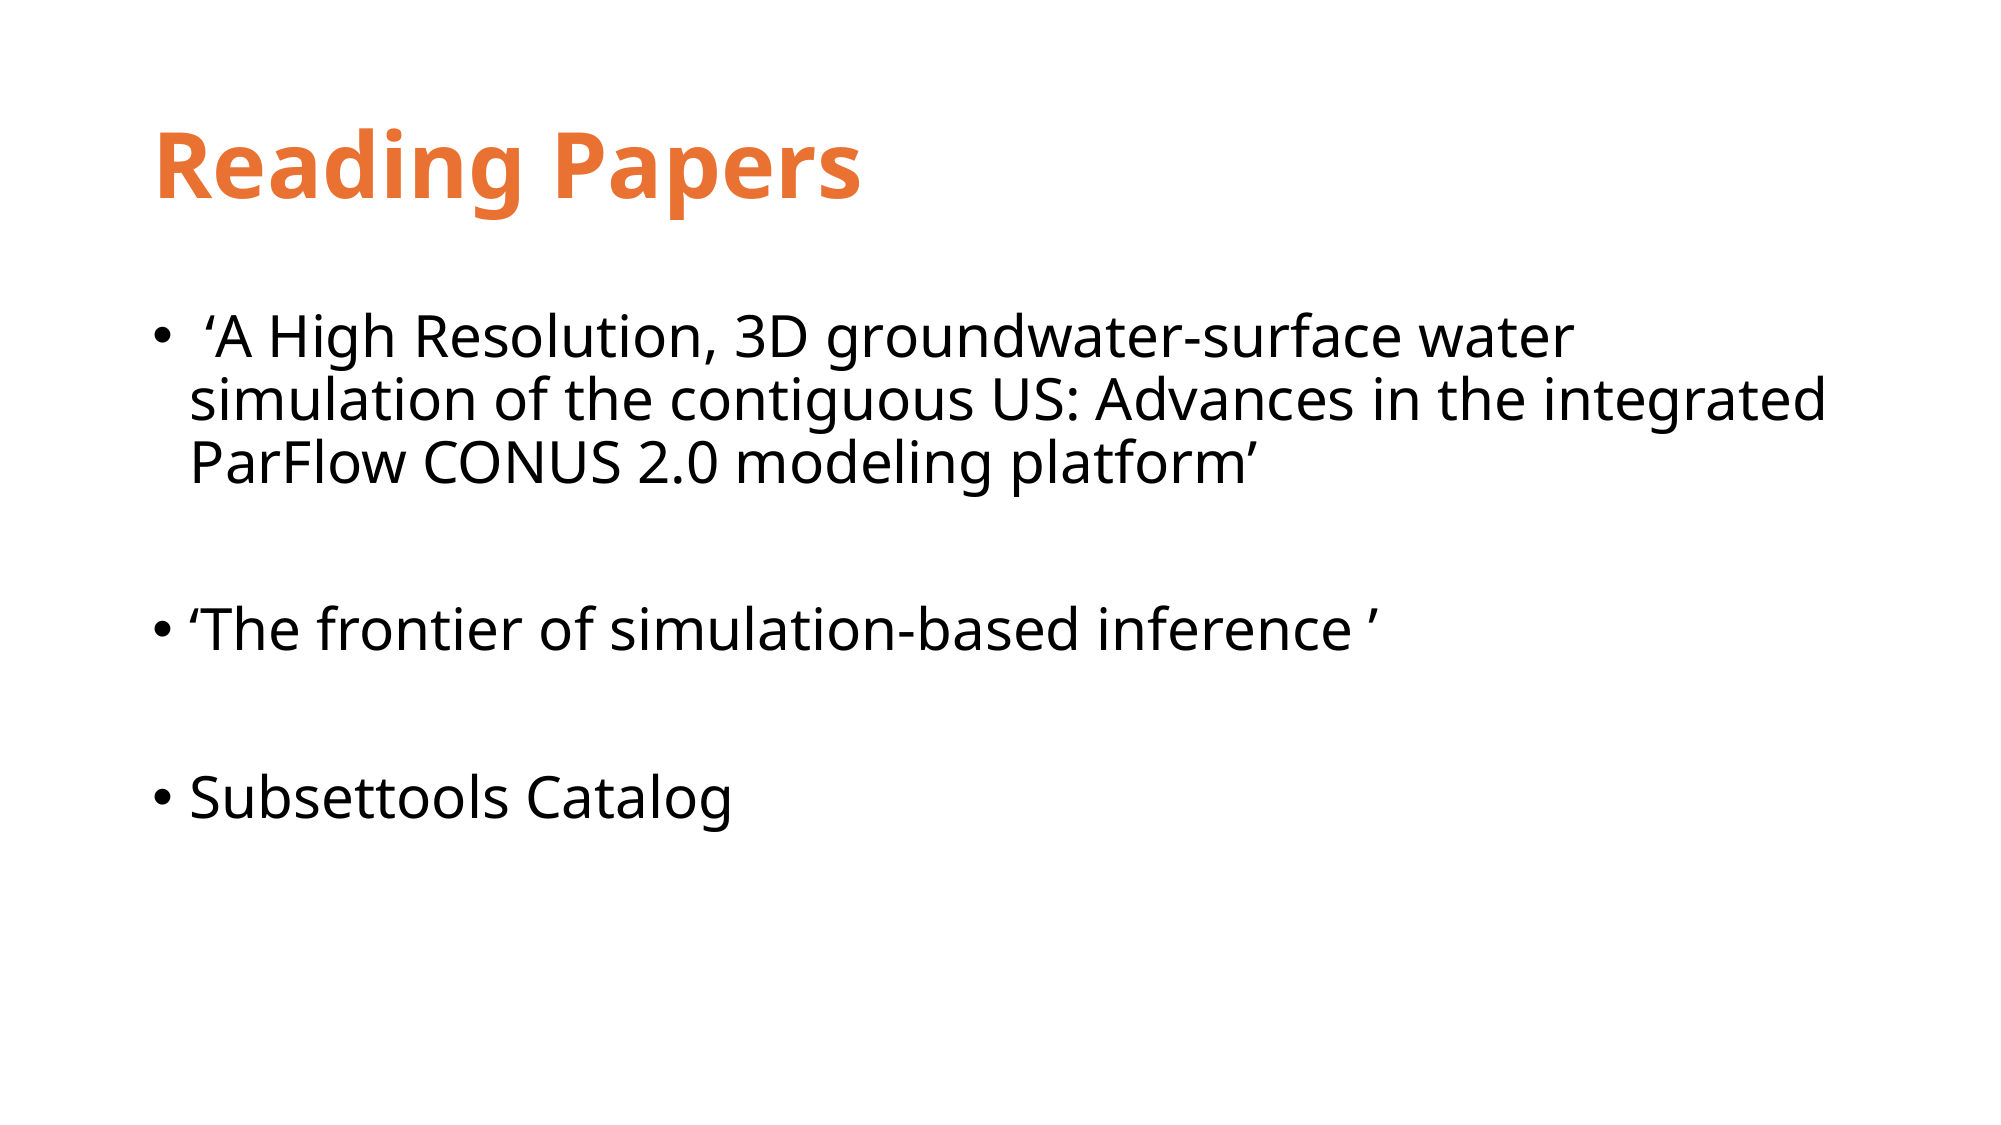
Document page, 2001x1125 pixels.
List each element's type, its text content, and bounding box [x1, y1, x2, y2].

title Reading Papers [137, 59, 1863, 278]
list ‘A High Resolution, 3D groundwater-surface water simulation of the contiguous US: Advances in the integrated ParFlow CONUS 2.0 modeling platform’ ‘The frontier of simulation-based inference ’ Subsettools Catalog [137, 299, 1863, 925]
